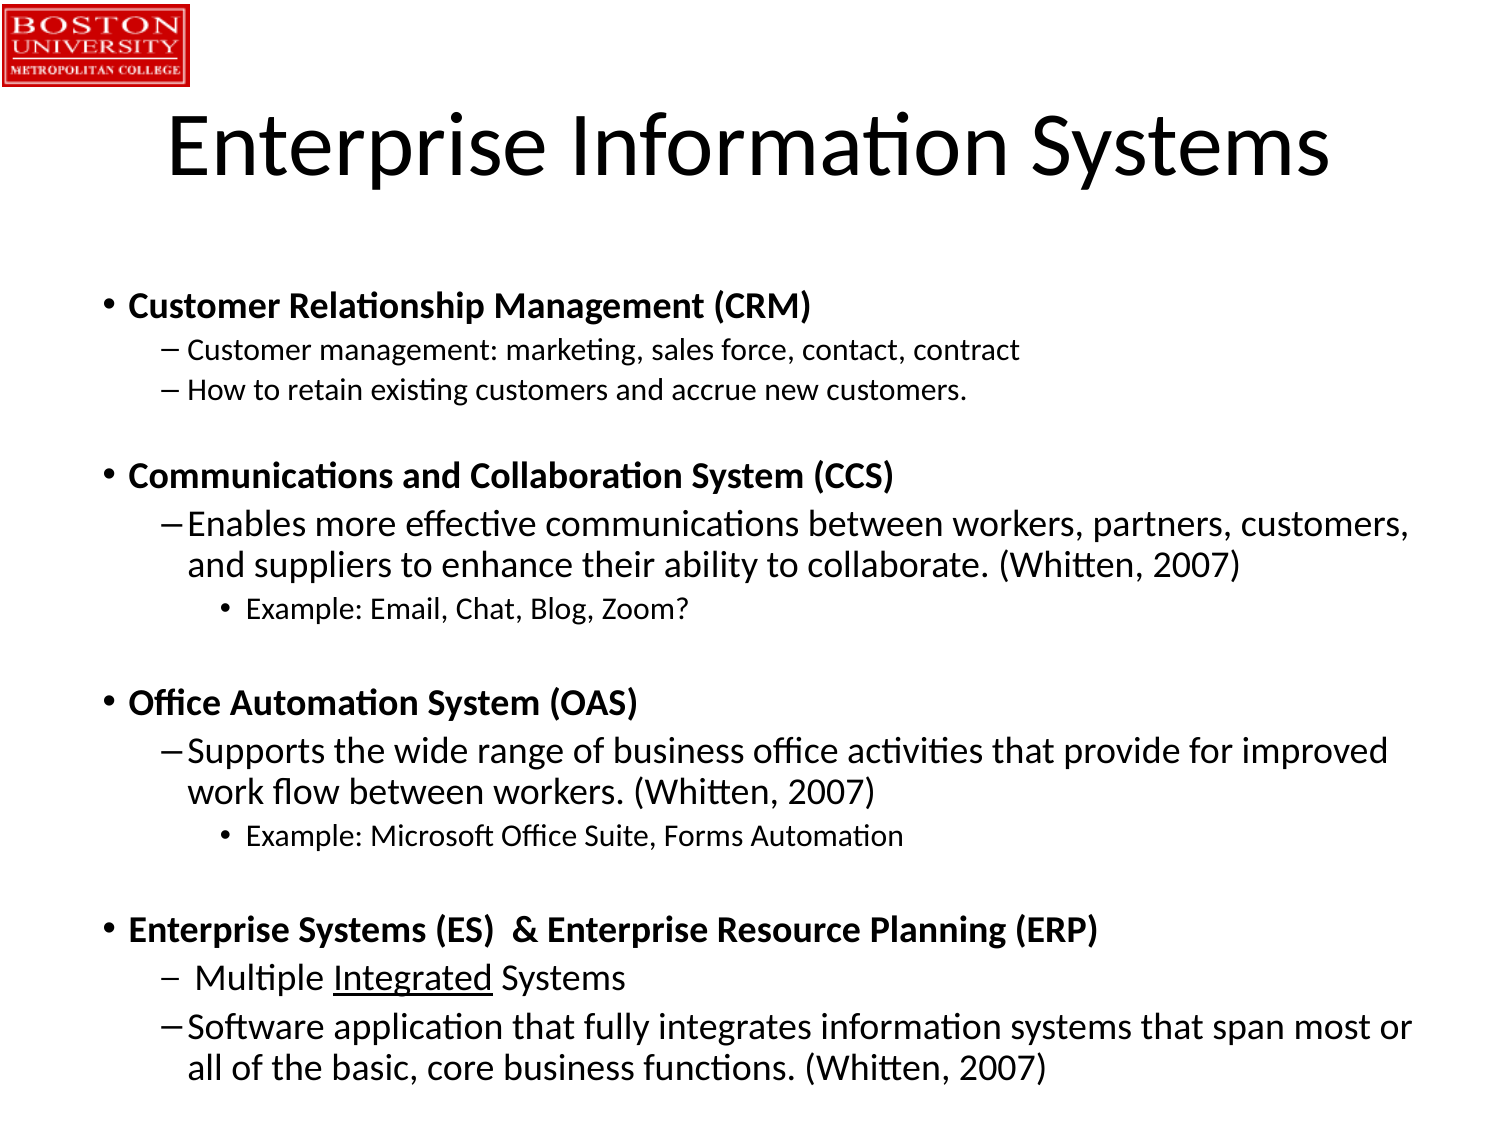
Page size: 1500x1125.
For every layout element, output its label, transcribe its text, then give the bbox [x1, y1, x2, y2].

title Enterprise Information Systems [75, 45, 1425, 233]
list Customer Relationship Management (CRM) Customer management: marketing, sales force, contact, contract How to retain existing customers and accrue new customers. Communications and Collaboration System (CCS) Enables more effective communications between workers, partners, customers, and suppliers to enhance their ability to collaborate. (Whitten, 2007) Example: Email, Chat, Blog, Zoom? Office Automation System (OAS) Supports the wide range of business office activities that provide for improved work flow between workers. (Whitten, 2007) Example: Microsoft Office Suite, Forms Automation Enterprise Systems (ES) & Enterprise Resource Planning (ERP) Multiple Integrated Systems Software application that fully integrates information systems that span most or all of the basic, core business functions. (Whitten, 2007) [87, 224, 1438, 1113]
picture [2, 3, 191, 87]
